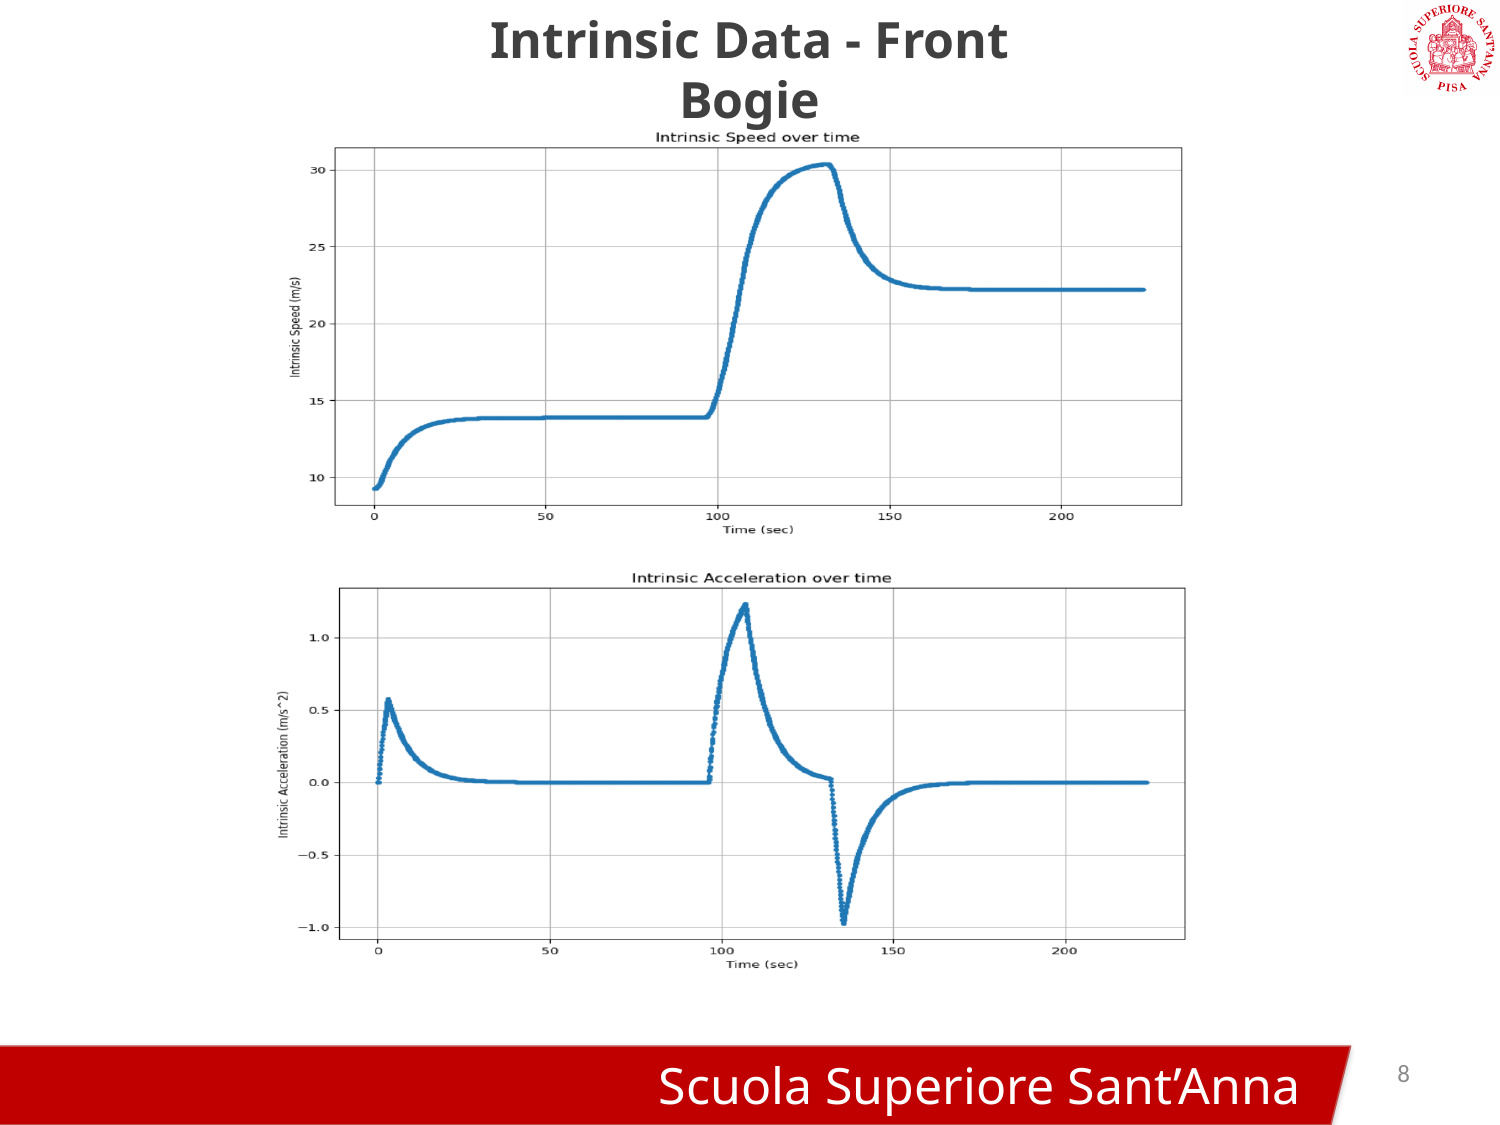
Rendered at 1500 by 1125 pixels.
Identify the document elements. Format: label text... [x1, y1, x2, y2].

text_box [0, 1045, 1338, 1125]
picture [1402, 0, 1500, 97]
slide_number 8 [1074, 1042, 1425, 1103]
text_box Intrinsic Data - Front Bogie [468, 1, 1032, 126]
picture [257, 562, 1222, 977]
text_box Scuola Superiore Sant’Anna [598, 1047, 1316, 1123]
picture [257, 128, 1194, 539]
